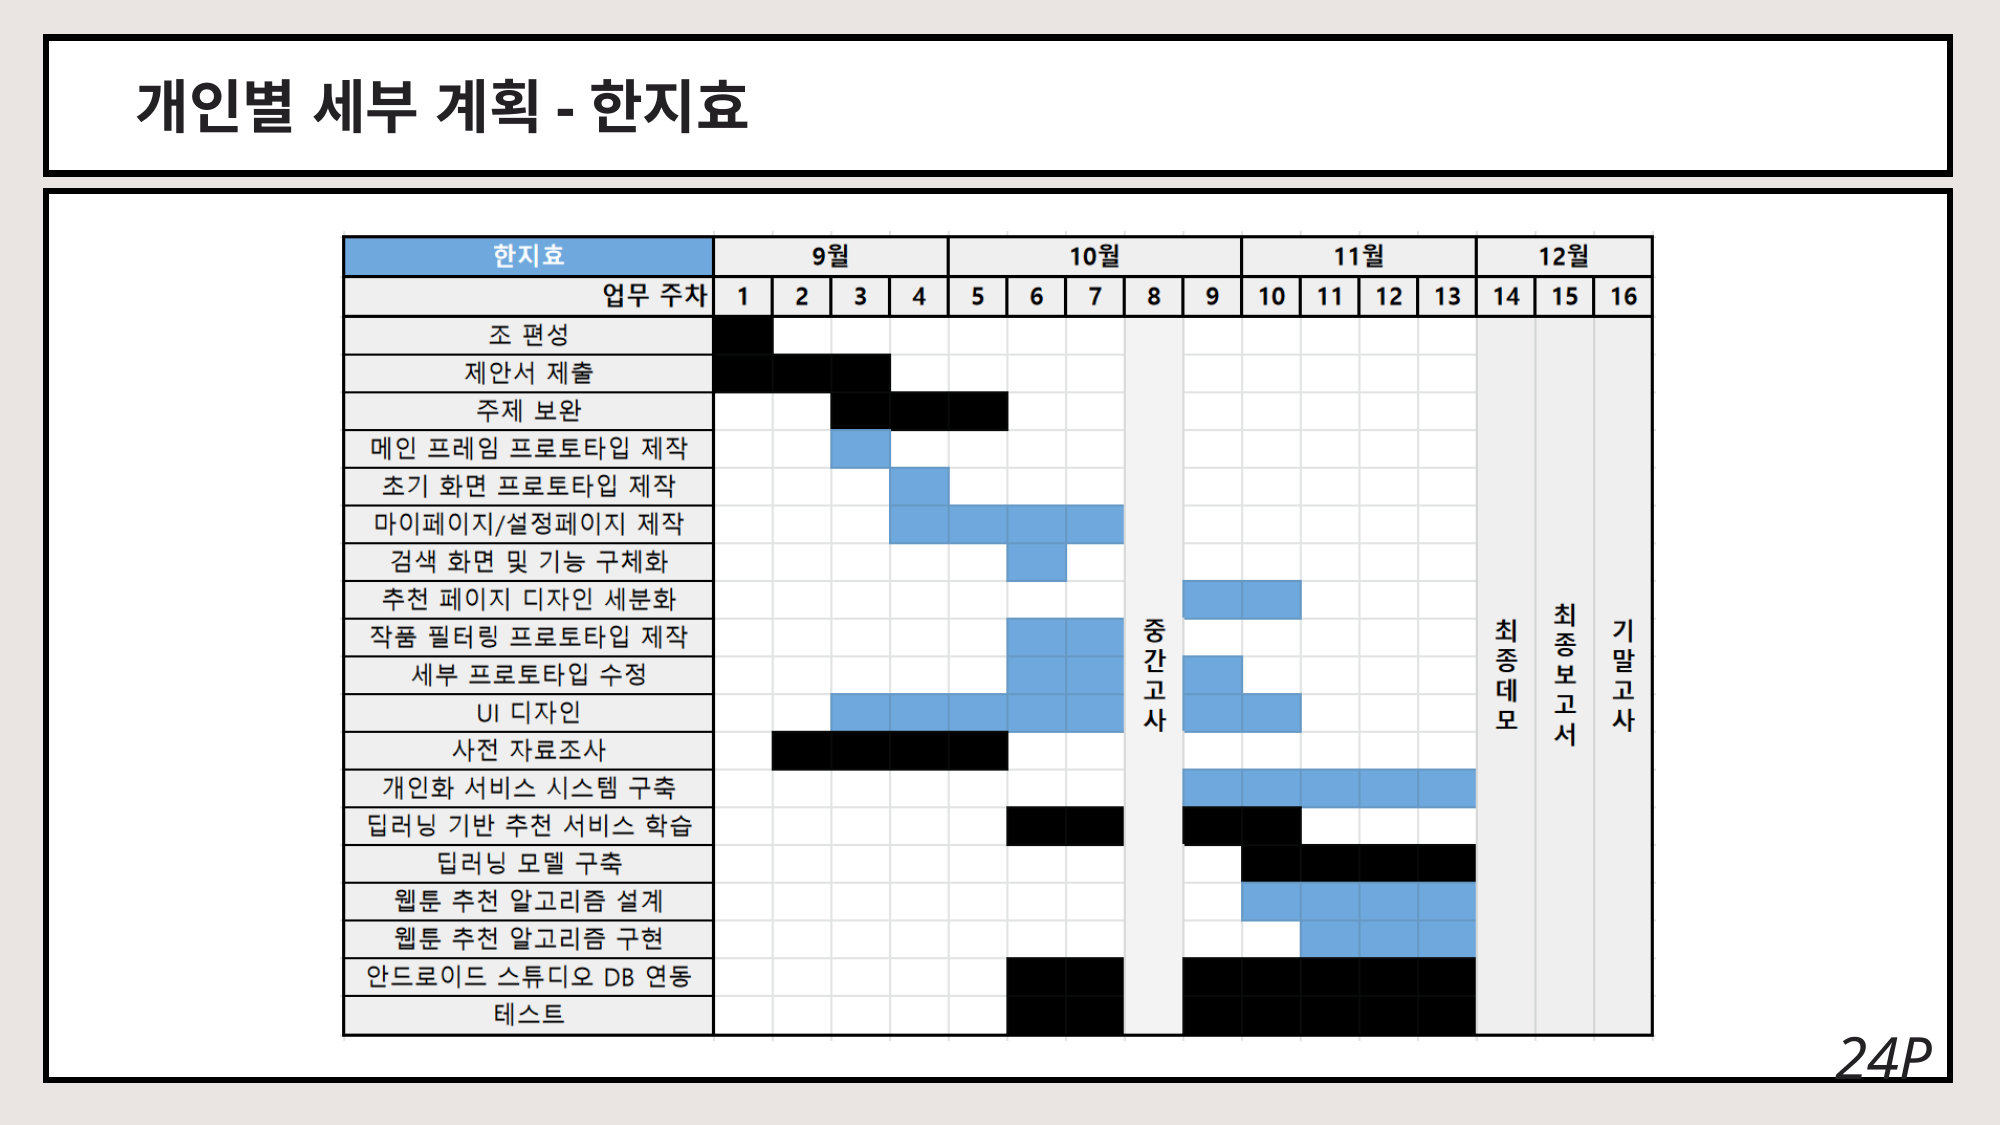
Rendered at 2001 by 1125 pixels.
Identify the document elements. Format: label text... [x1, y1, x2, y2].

text_box 24P [1799, 1013, 1967, 1125]
text_box [45, 393, 1951, 1081]
text_box [1884, 187, 1915, 197]
text_box 개인별 세부 계획-한지효 [45, 36, 1951, 175]
picture [340, 230, 1656, 1041]
text_box [0, 197, 2000, 393]
text_box [1915, 190, 1951, 197]
text_box [45, 190, 1884, 197]
